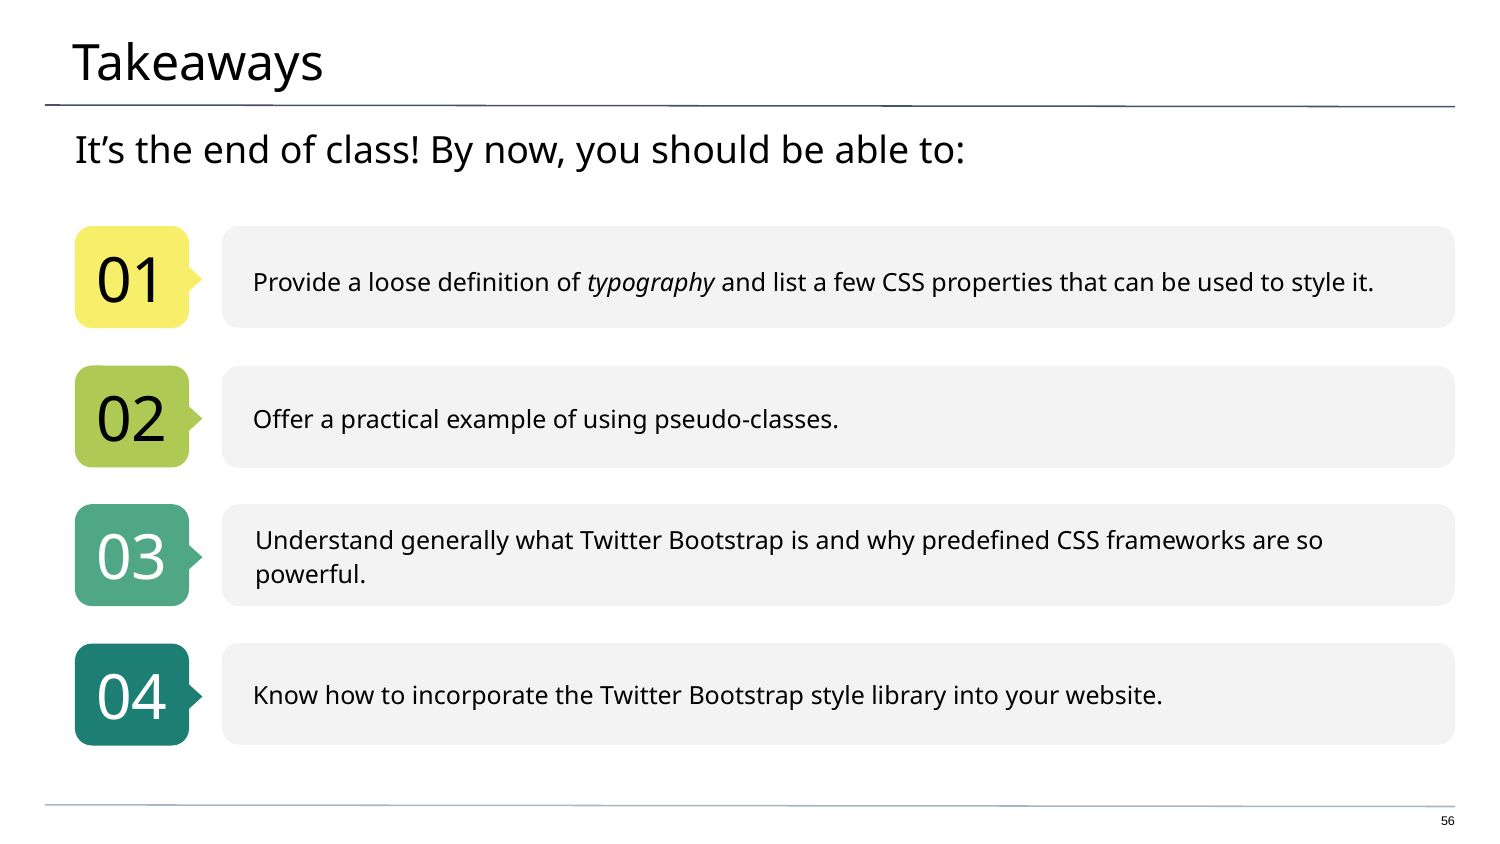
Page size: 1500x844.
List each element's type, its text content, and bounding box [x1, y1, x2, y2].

subtitle Provide a loose definition of typography and list a few CSS properties that can be used to style it. [0, 229, 1500, 329]
title Takeaways [0, 0, 1500, 88]
subtitle It’s the end of class! By now, you should be able to: [0, 110, 1500, 171]
slide_number 56 [1412, 813, 1455, 831]
subtitle Know how to incorporate the Twitter Bootstrap style library into your website. [0, 642, 1500, 743]
subtitle Understand generally what Twitter Bootstrap is and why predefined CSS frameworks are so powerful. [0, 504, 1500, 605]
subtitle Offer a practical example of using pseudo-classes. [0, 366, 1500, 466]
